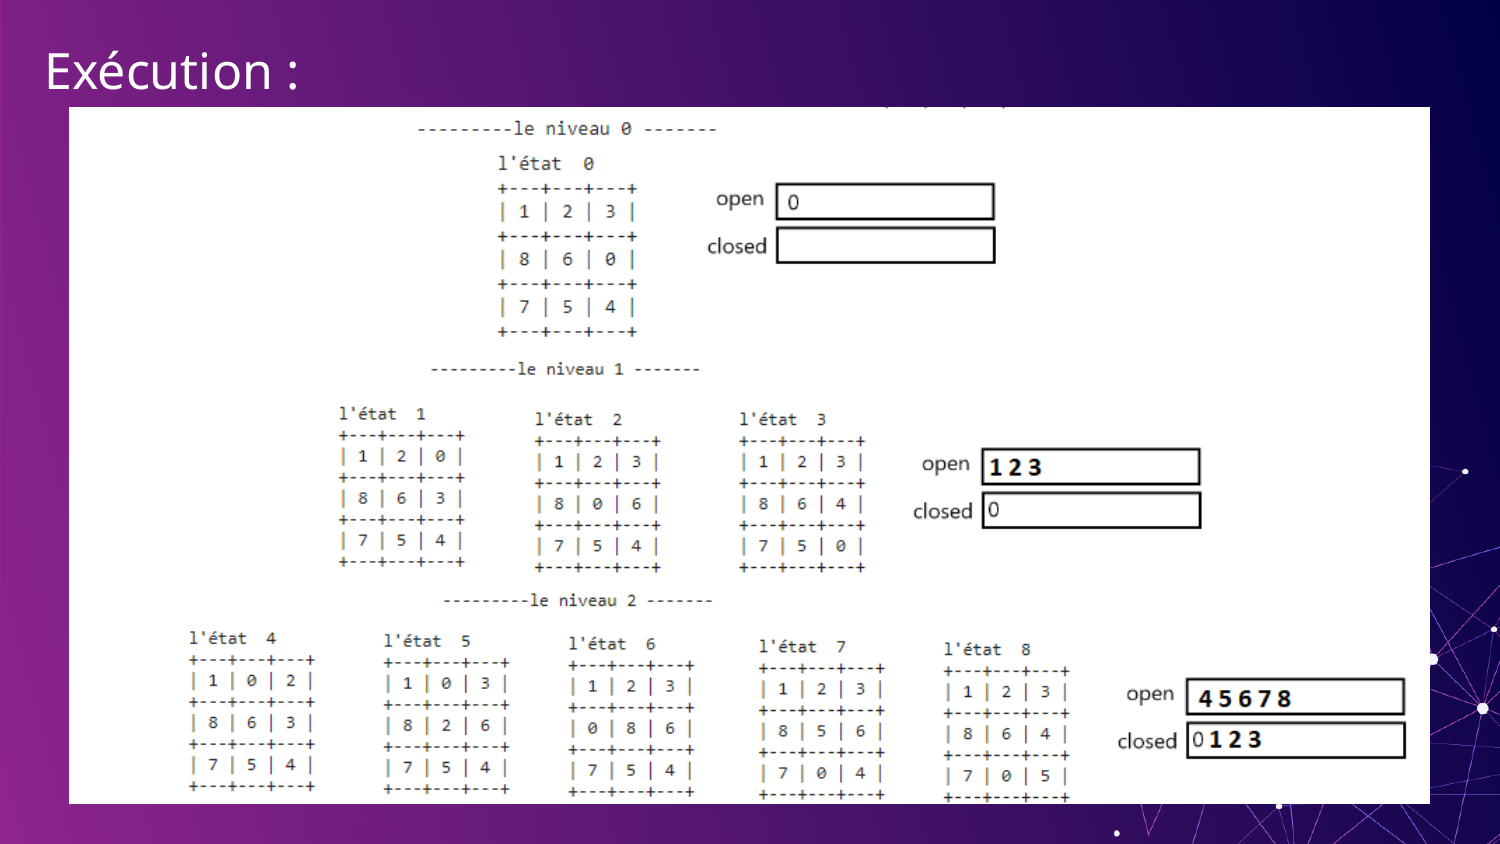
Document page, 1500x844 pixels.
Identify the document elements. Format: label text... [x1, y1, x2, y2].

title Exécution : [29, 24, 885, 181]
picture [0, 0, 1500, 844]
